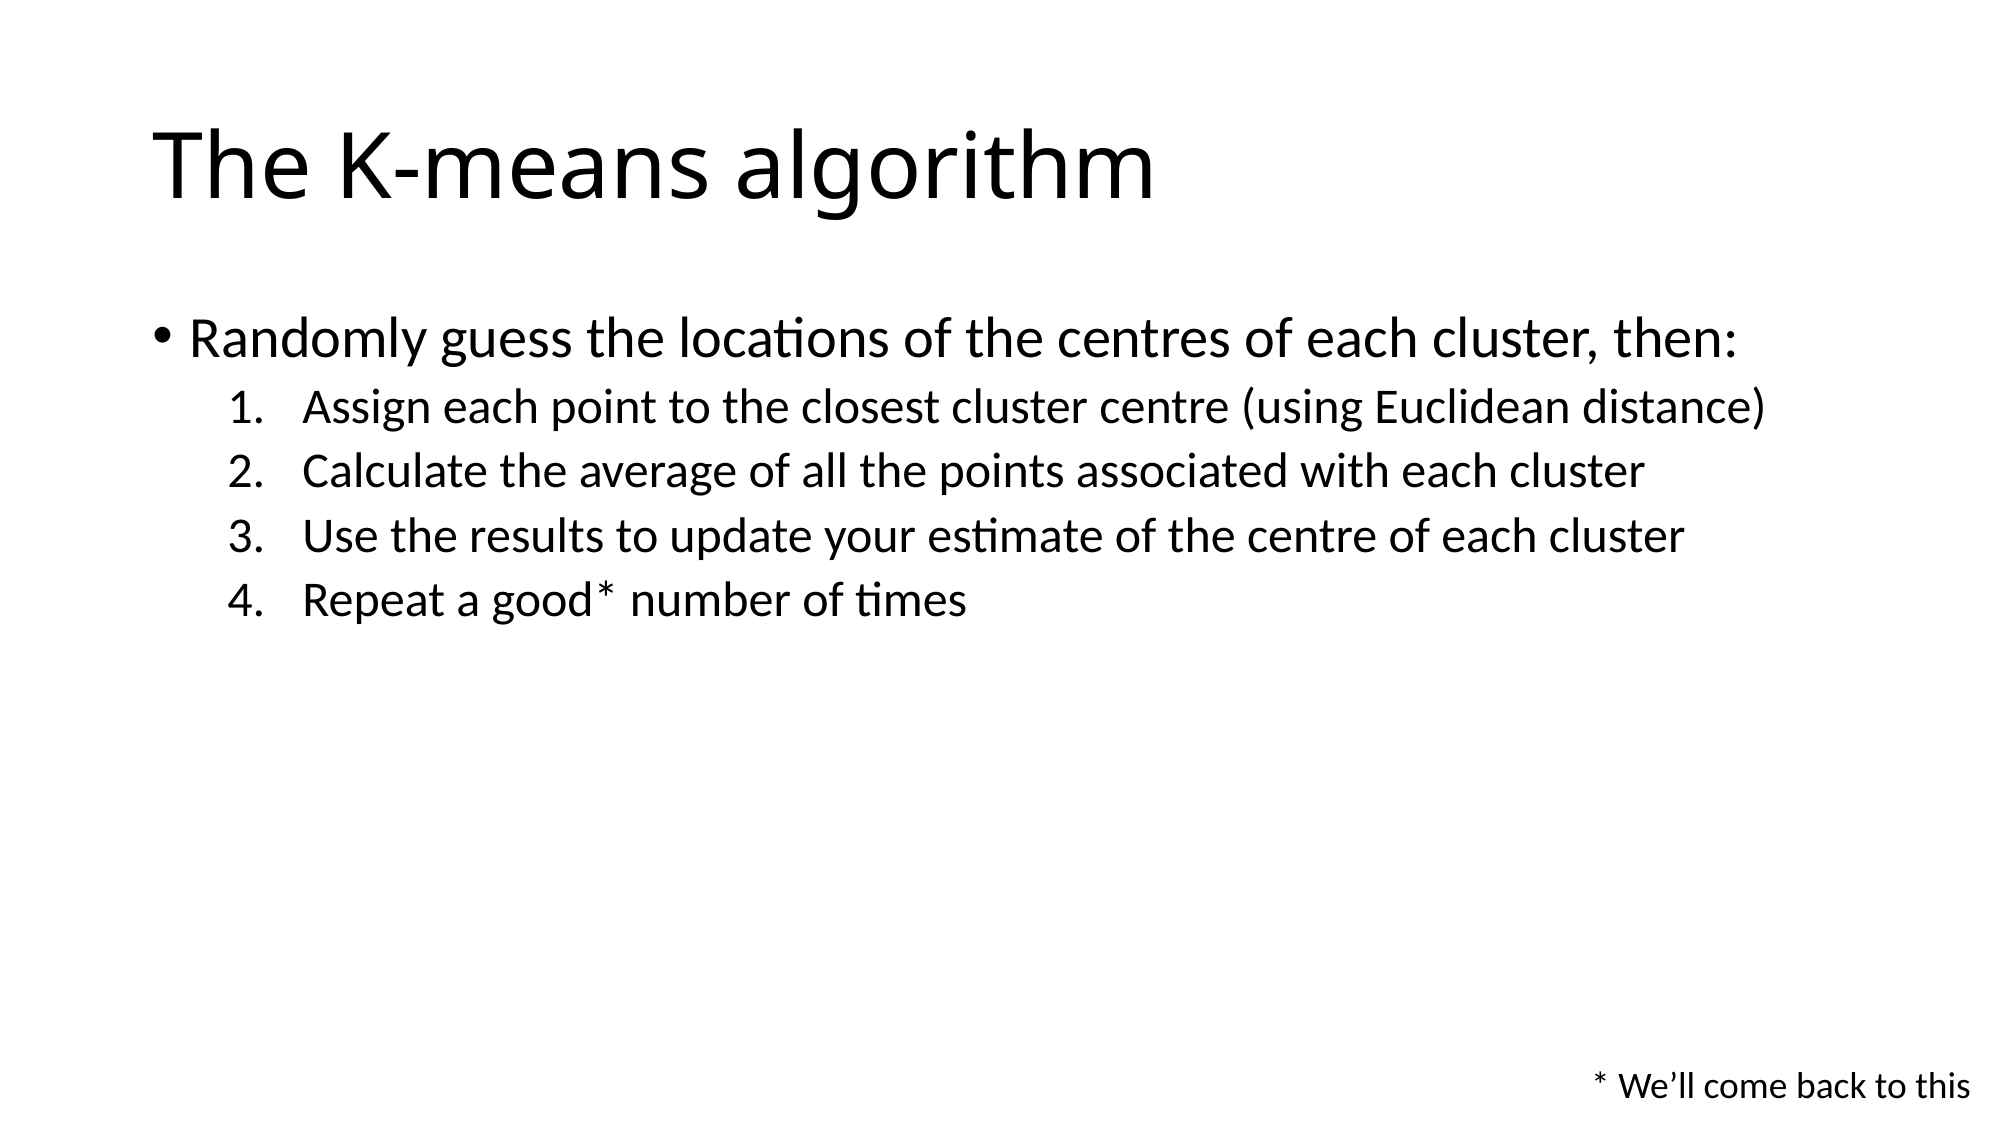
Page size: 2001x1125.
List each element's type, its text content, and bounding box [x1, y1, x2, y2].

title The K-means algorithm [137, 59, 1863, 278]
text_box * We’ll come back to this [1576, 1053, 1987, 1114]
list Randomly guess the locations of the centres of each cluster, then: Assign each point to the closest cluster centre (using Euclidean distance) Calculate the average of all the points associated with each cluster Use the results to update your estimate of the centre of each cluster Repeat a good* number of times [137, 299, 1863, 1014]
